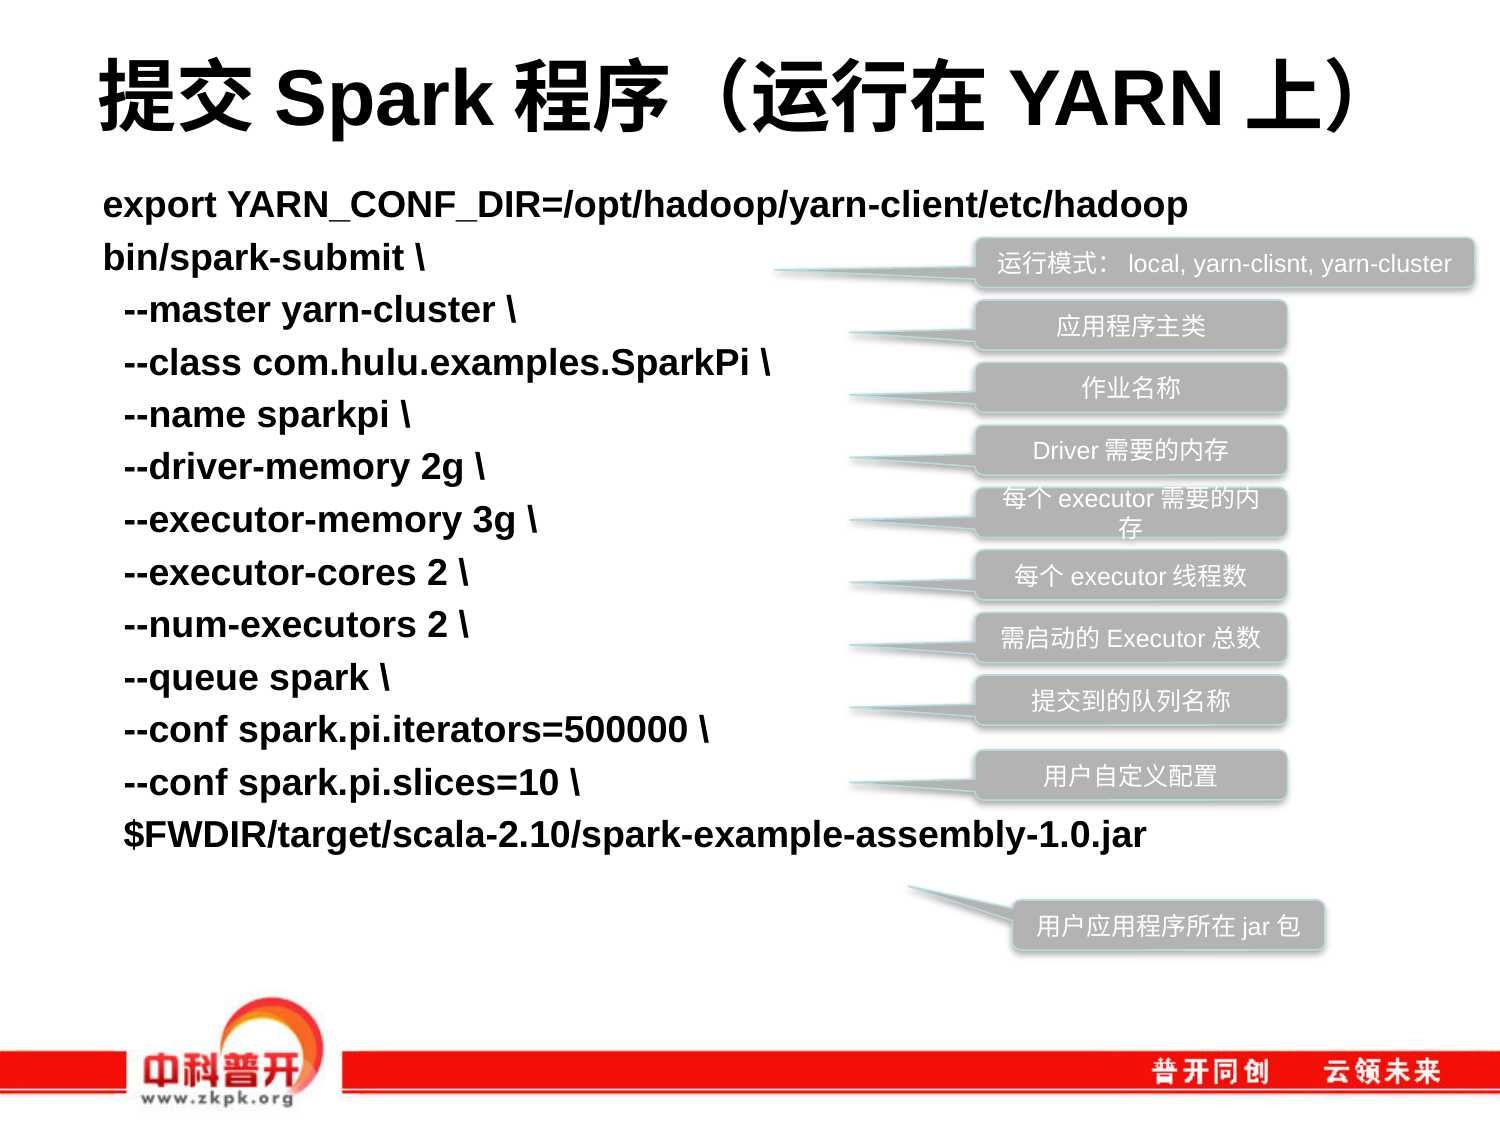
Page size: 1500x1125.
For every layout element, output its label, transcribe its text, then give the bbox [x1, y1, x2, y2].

text_box 用户应用程序所在jar包 [907, 885, 1326, 951]
text_box 每个executor需要的内存 [848, 486, 1289, 539]
title 提交Spark程序（运行在YARN上） [75, 0, 1425, 188]
text_box 应用程序主类 [848, 299, 1289, 351]
text_box Driver需要的内存 [848, 424, 1289, 476]
text_box 提交到的队列名称 [848, 674, 1289, 726]
text_box 每个executor线程数 [848, 549, 1289, 601]
text_box 运行模式：local, yarn-clisnt, yarn-cluster [773, 236, 1476, 289]
picture [0, 0, 1500, 1125]
list export YARN_CONF_DIR=/opt/hadoop/yarn-client/etc/hadoop bin/spark-submit \ --master yarn-cluster \ --class com.hulu.examples.SparkPi \ --name sparkpi \ --driver-memory 2g \ --executor-memory 3g \ --executor-cores 2 \ --num-executors 2 \ --queue spark \ --conf spark.pi.iterators=500000 \ --conf spark.pi.slices=10 \ $FWDIR/target/scala-2.10/spark-example-assembly-1.0.jar [87, 149, 1438, 988]
text_box 作业名称 [848, 361, 1289, 414]
text_box 需启动的Executor总数 [848, 611, 1289, 664]
text_box 用户自定义配置 [848, 749, 1289, 801]
